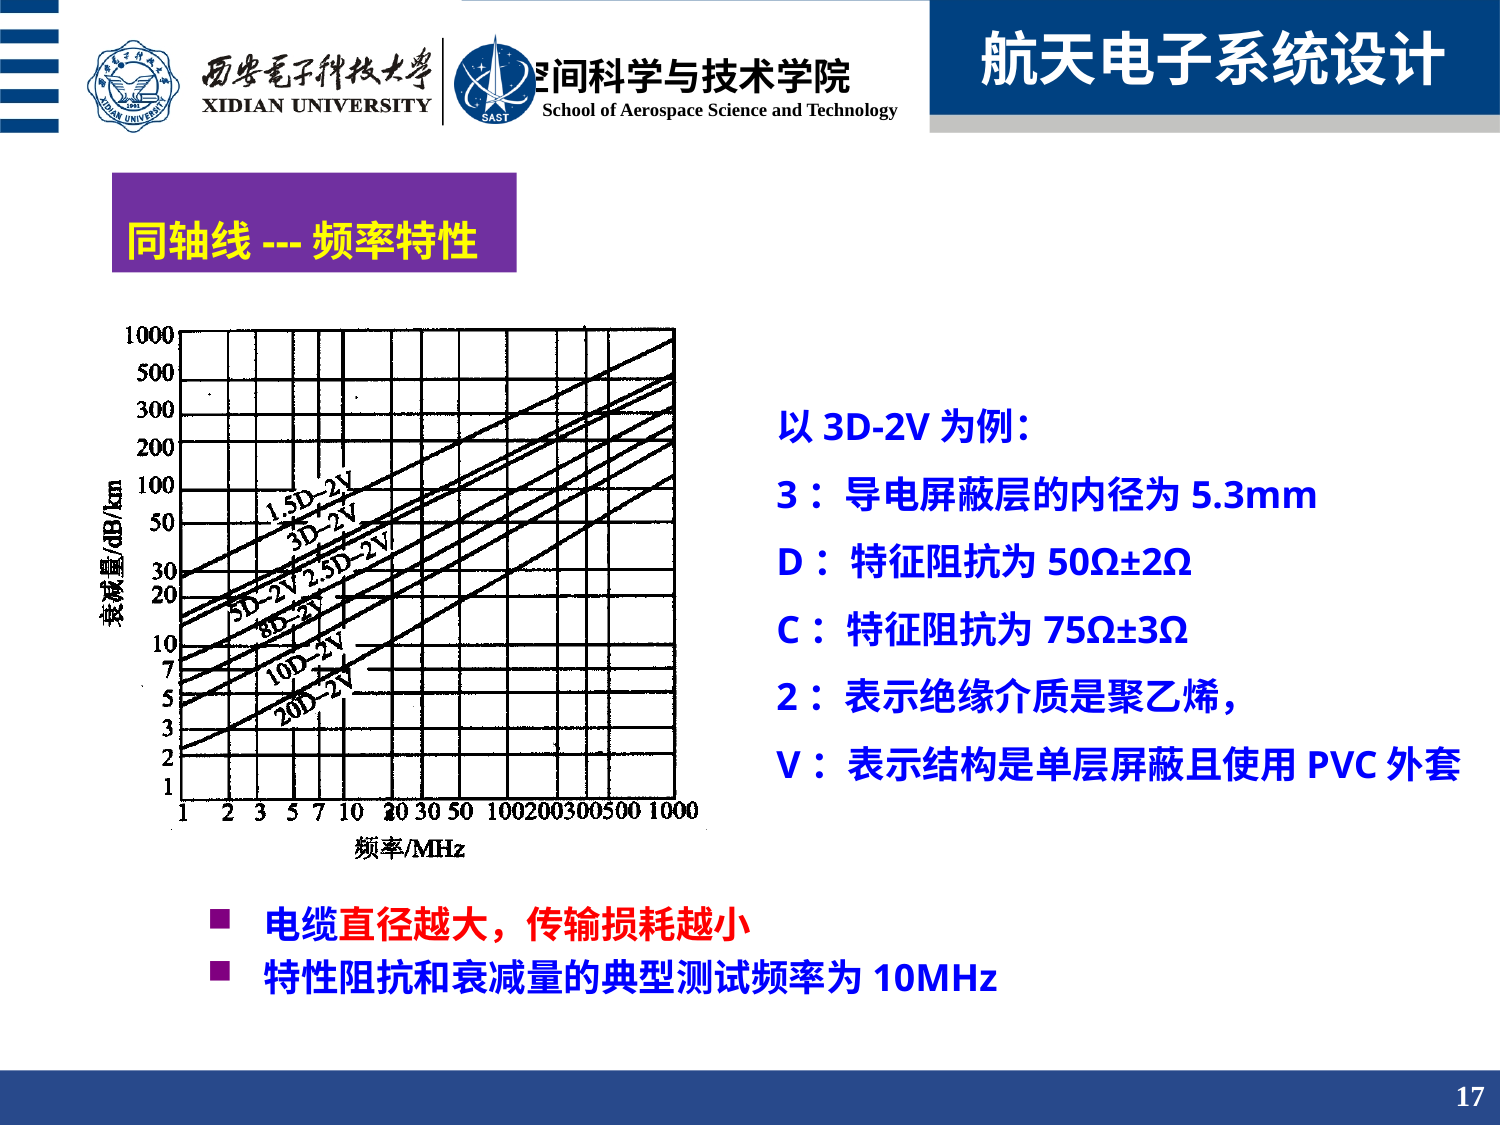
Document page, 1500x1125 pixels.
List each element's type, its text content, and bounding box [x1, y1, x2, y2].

text_box 同轴线---频率特性 [112, 172, 517, 273]
picture [0, 0, 1500, 1070]
text_box 电缆直径越大，传输损耗越小 特性阻抗和衰减量的典型测试频率为10MHz [192, 893, 1248, 1021]
text_box 以3D-2V为例： 3：导电屏蔽层的内径为5.3mm D：特征阻抗为50Ω±2Ω C：特征阻抗为75Ω±3Ω 2：表示绝缘介质是聚乙烯， V：表示结构是单层屏蔽且使用PVC外套 [761, 373, 1500, 794]
text_box 航天电子系统设计 [927, 0, 1500, 114]
